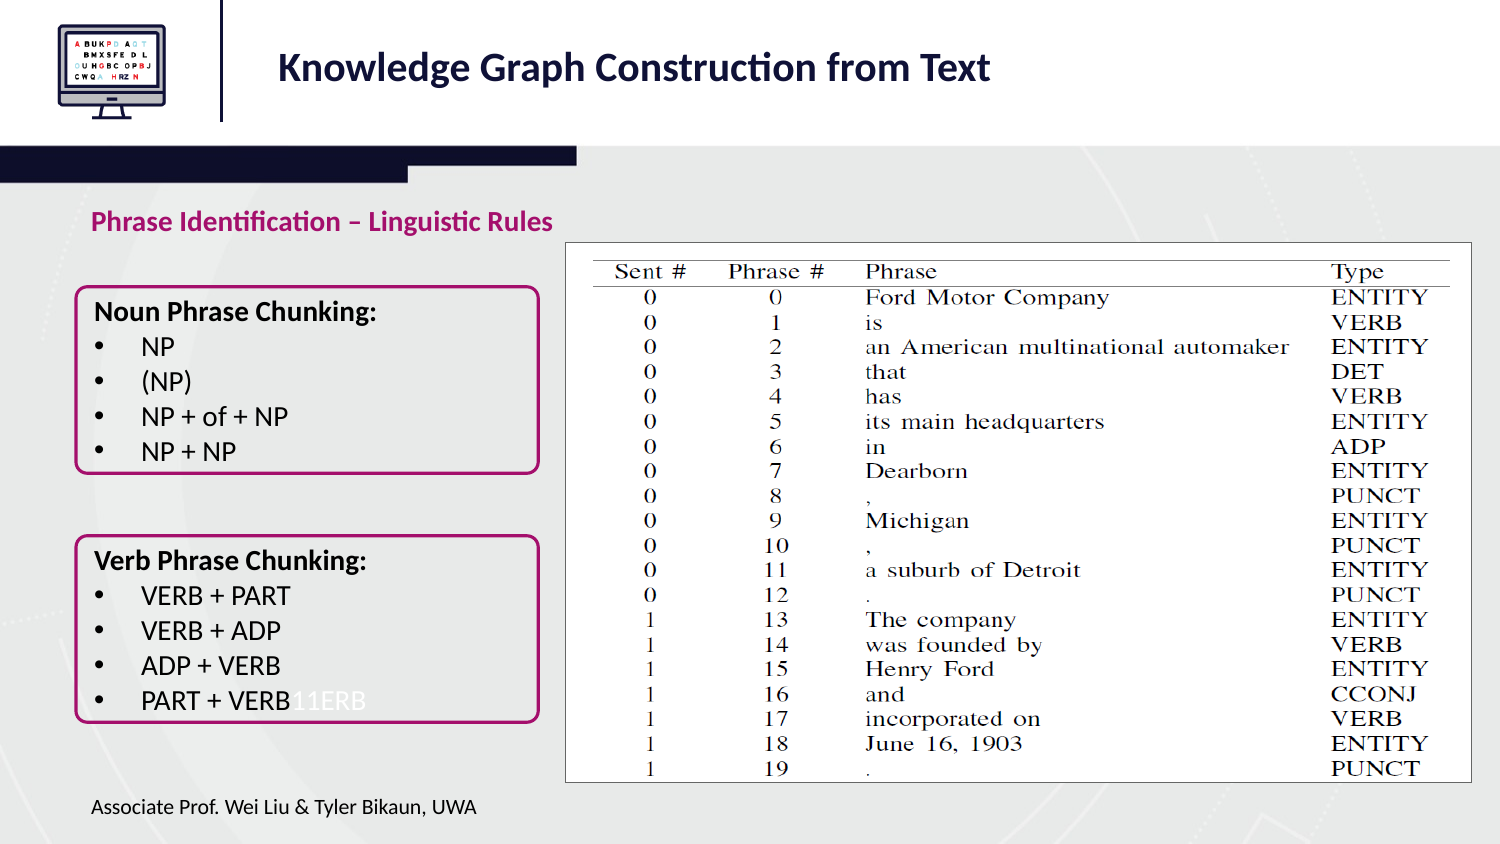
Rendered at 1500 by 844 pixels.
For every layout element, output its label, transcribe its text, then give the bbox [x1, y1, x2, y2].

list Associate Prof. Wei Liu & Tyler Bikaun, UWA [76, 784, 1217, 821]
text_box Verb Phrase Chunking: VERB + PART VERB + ADP ADP + VERB PART + VERB11ERB [73, 533, 541, 725]
list Phrase Identification – Linguistic Rules [76, 194, 1217, 648]
picture [0, 0, 1500, 844]
list Knowledge Graph Construction from Text [263, 32, 1404, 106]
text_box Noun Phrase Chunking: NP (NP) NP + of + NP NP + NP [73, 284, 541, 476]
